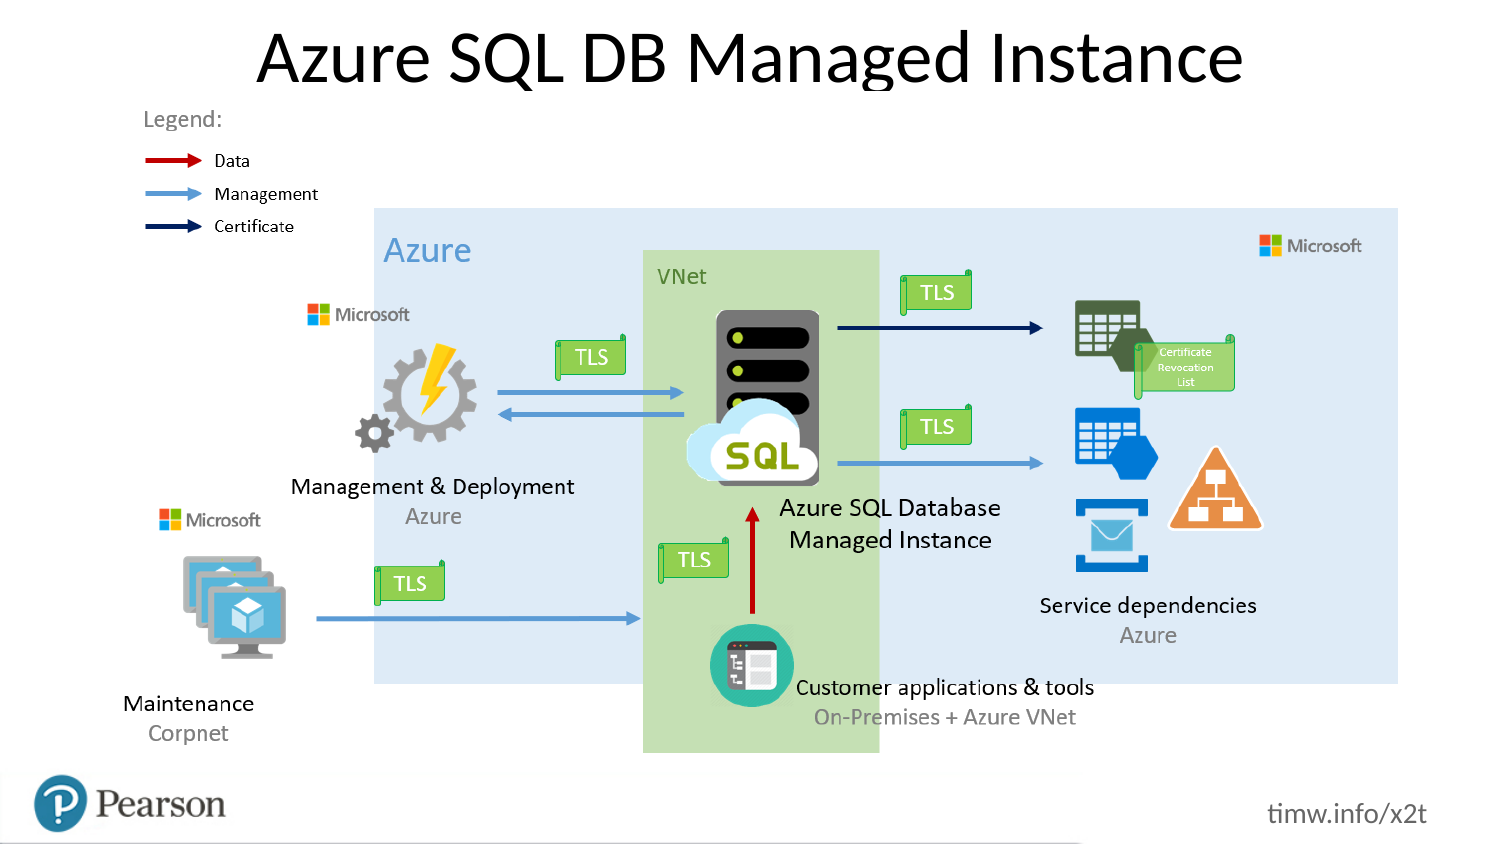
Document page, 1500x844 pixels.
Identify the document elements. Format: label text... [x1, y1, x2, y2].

text_box timw.info/x2t [1238, 787, 1500, 844]
title Azure SQL DB Managed Instance [132, 0, 1371, 89]
picture [0, 0, 1500, 844]
